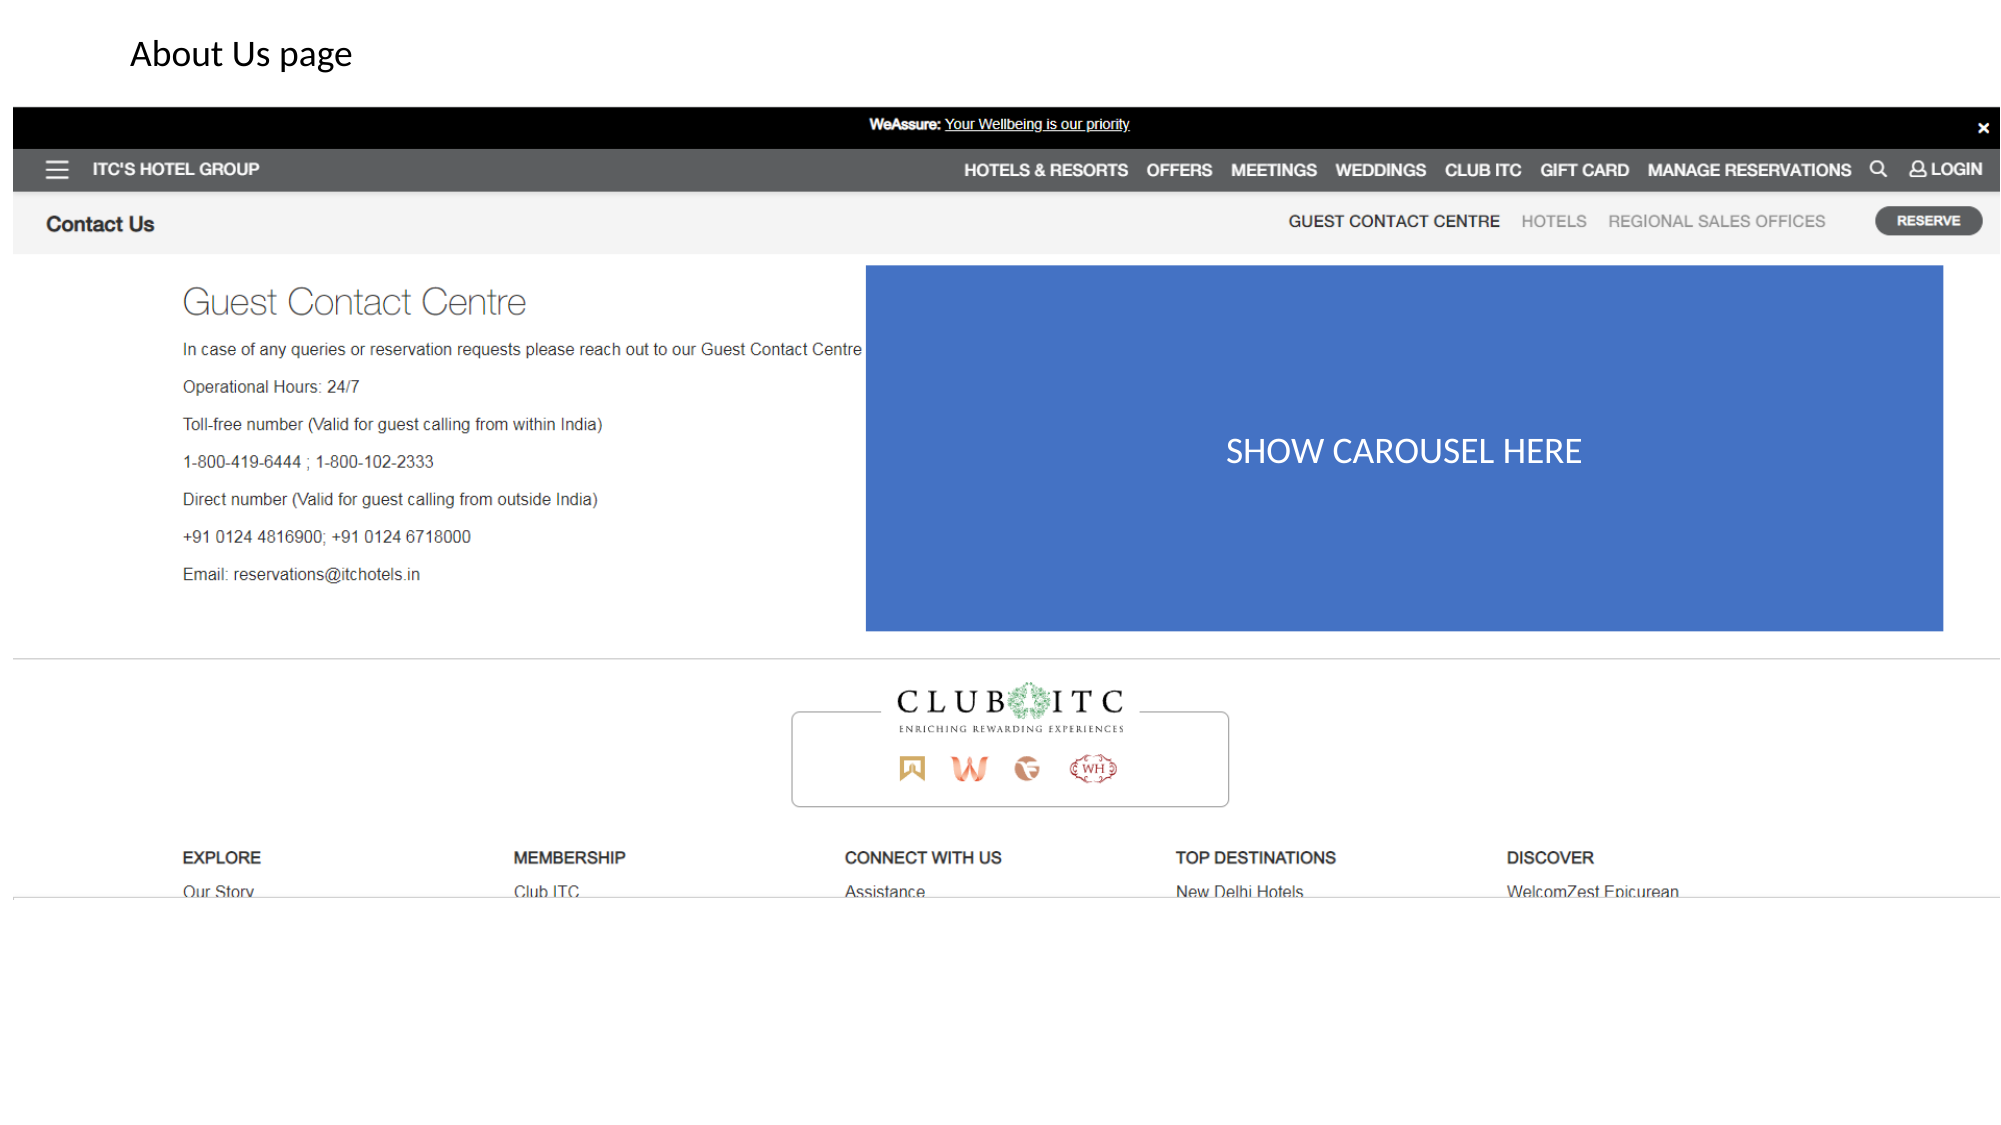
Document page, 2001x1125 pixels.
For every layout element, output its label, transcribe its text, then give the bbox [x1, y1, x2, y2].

text_box About Us page [115, 21, 775, 82]
picture [0, 104, 2000, 900]
